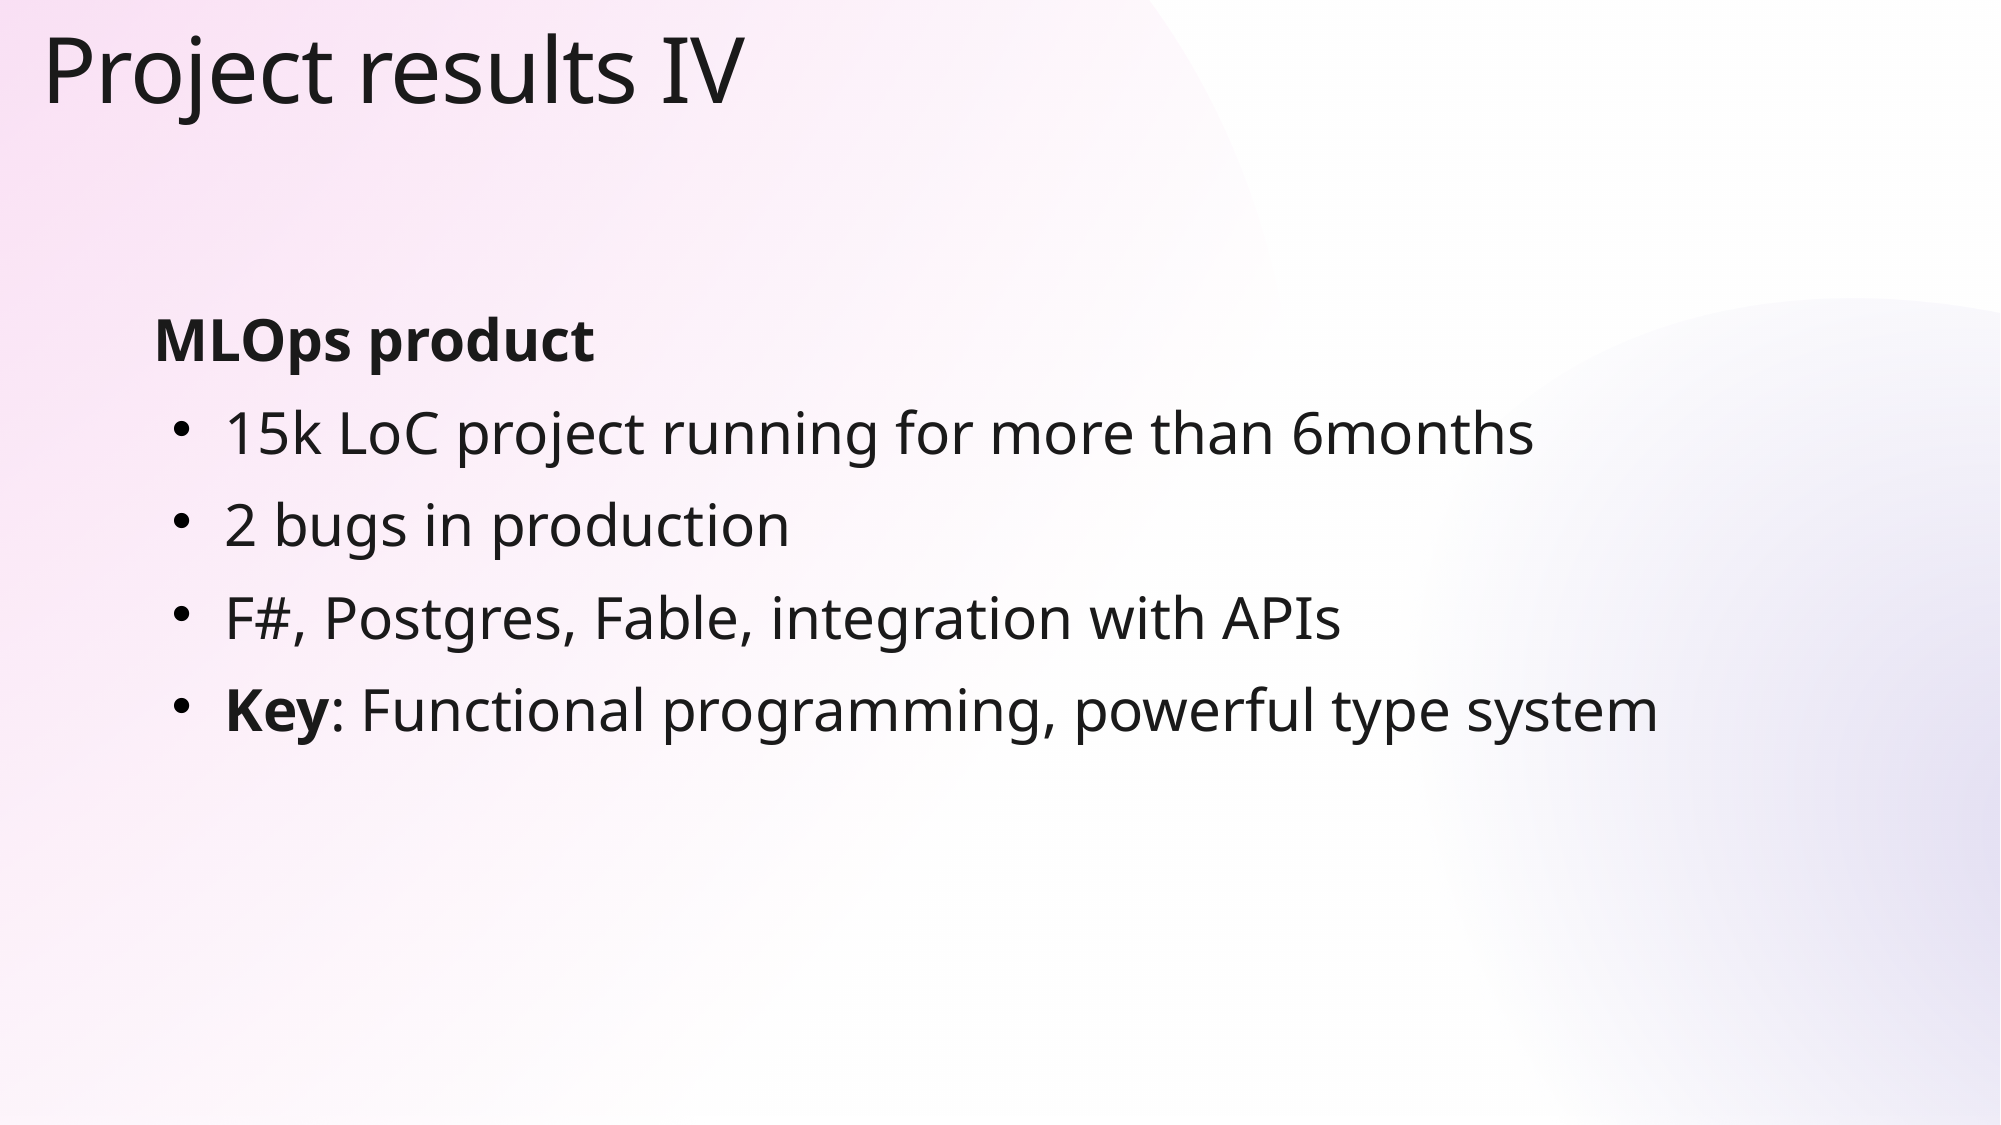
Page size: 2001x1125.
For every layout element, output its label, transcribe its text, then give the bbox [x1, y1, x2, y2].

text_box MLOps product 15k LoC project running for more than 6months 2 bugs in production F#, Postgres, Fable, integration with APIs Key: Functional programming, powerful type system [154, 311, 1661, 837]
text_box Project results IV [41, 24, 1125, 113]
picture [0, 0, 2001, 1125]
